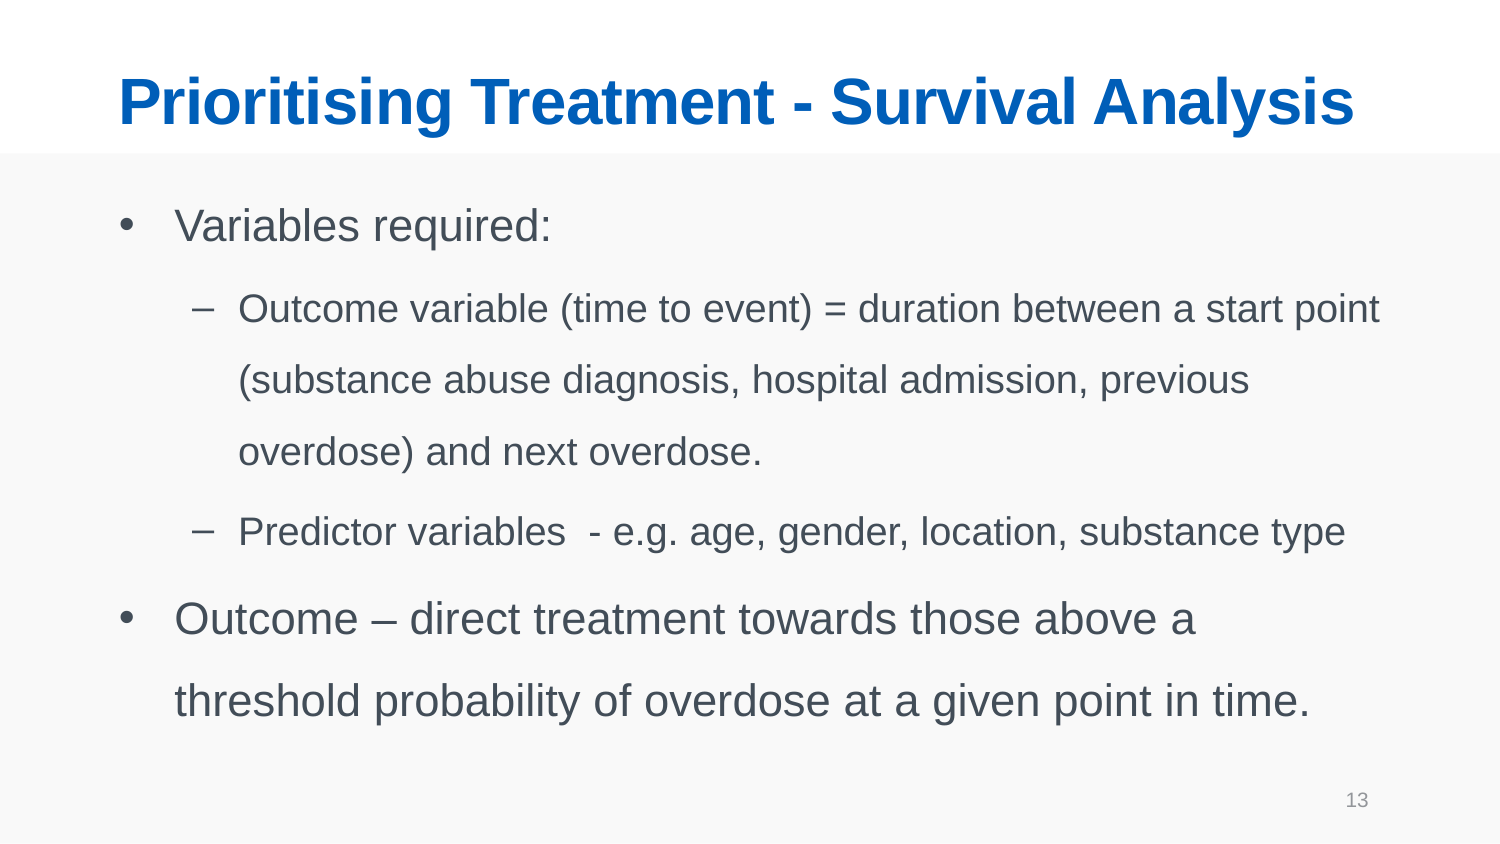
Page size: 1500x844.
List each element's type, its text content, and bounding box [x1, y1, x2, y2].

title Prioritising Treatment - Survival Analysis [118, 59, 1371, 146]
list Variables required: Outcome variable (time to event) = duration between a start point (substance abuse diagnosis, hospital admission, previous overdose) and next overdose. Predictor variables - e.g. age, gender, location, substance type Outcome – direct treatment towards those above a threshold probability of overdose at a given point in time. [118, 169, 1382, 825]
slide_number 13 [1033, 776, 1384, 822]
